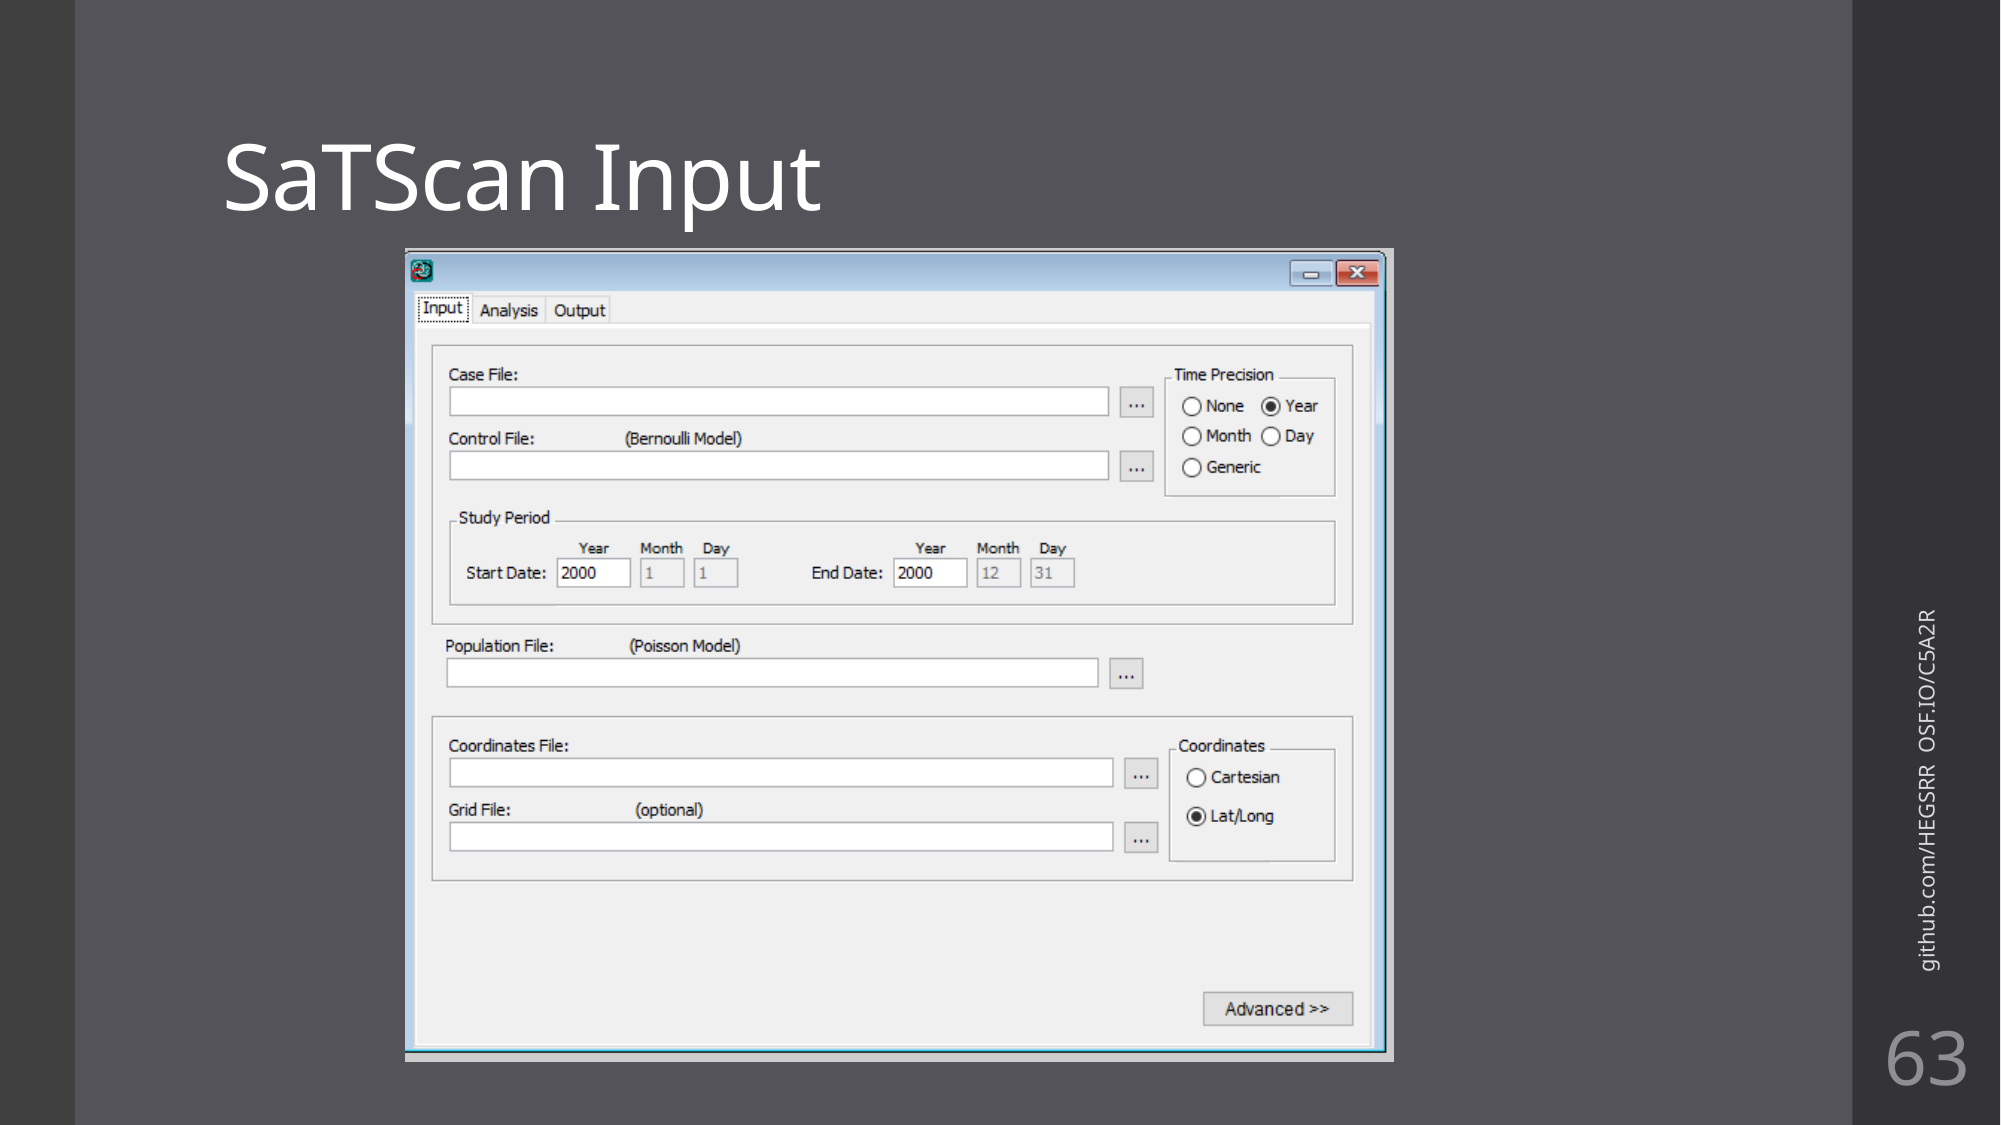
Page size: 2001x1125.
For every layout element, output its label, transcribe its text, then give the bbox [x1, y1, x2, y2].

slide_number 63 [1852, 1012, 2000, 1110]
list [404, 248, 1395, 1062]
title SaTScan Input [206, 60, 1797, 278]
footer github.com/HEGSRR OSF.IO/C5A2R [1897, 400, 1958, 988]
